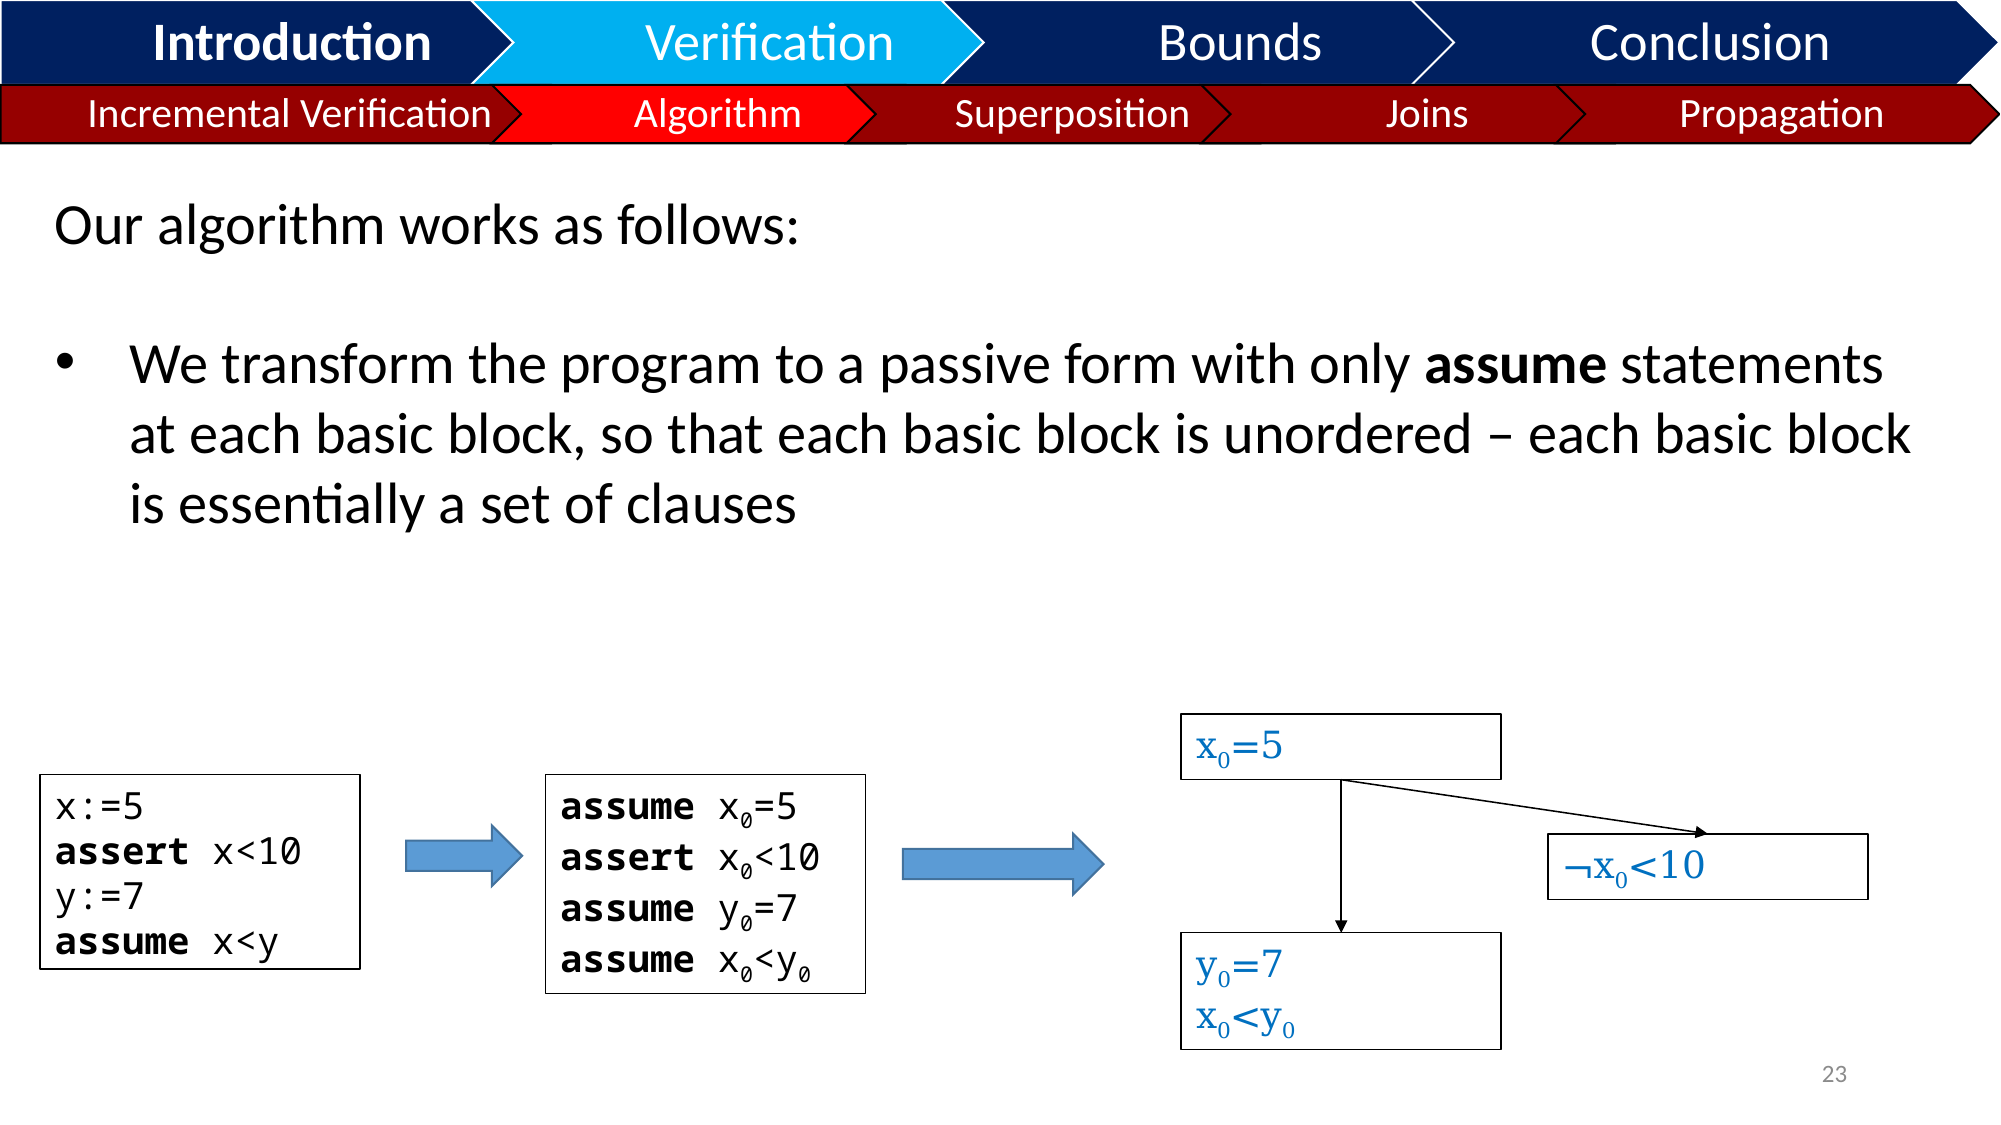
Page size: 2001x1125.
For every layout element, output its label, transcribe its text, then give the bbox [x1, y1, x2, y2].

text_box assume x0=5 assert x0<10 assume y0=7 assume x0<y0 [545, 774, 866, 994]
slide_number 23 [1412, 1042, 1863, 1103]
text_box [0, 0, 2000, 84]
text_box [1342, 774, 1709, 834]
text_box ¬x0<10 [1547, 833, 1868, 900]
text_box Our algorithm works as follows: We transform the program to a passive form with only assume statements at each basic block, so that each basic block is unordered – each basic block is essentially a set of clauses [39, 178, 1955, 543]
text_box [901, 831, 1105, 897]
text_box x:=5 assert x<10 y:=7 assume x<y [39, 774, 360, 970]
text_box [0, 84, 2000, 144]
text_box [405, 822, 524, 889]
text_box y0=7 x0<y0 [1181, 932, 1502, 1050]
text_box x0=5 [1181, 713, 1502, 780]
